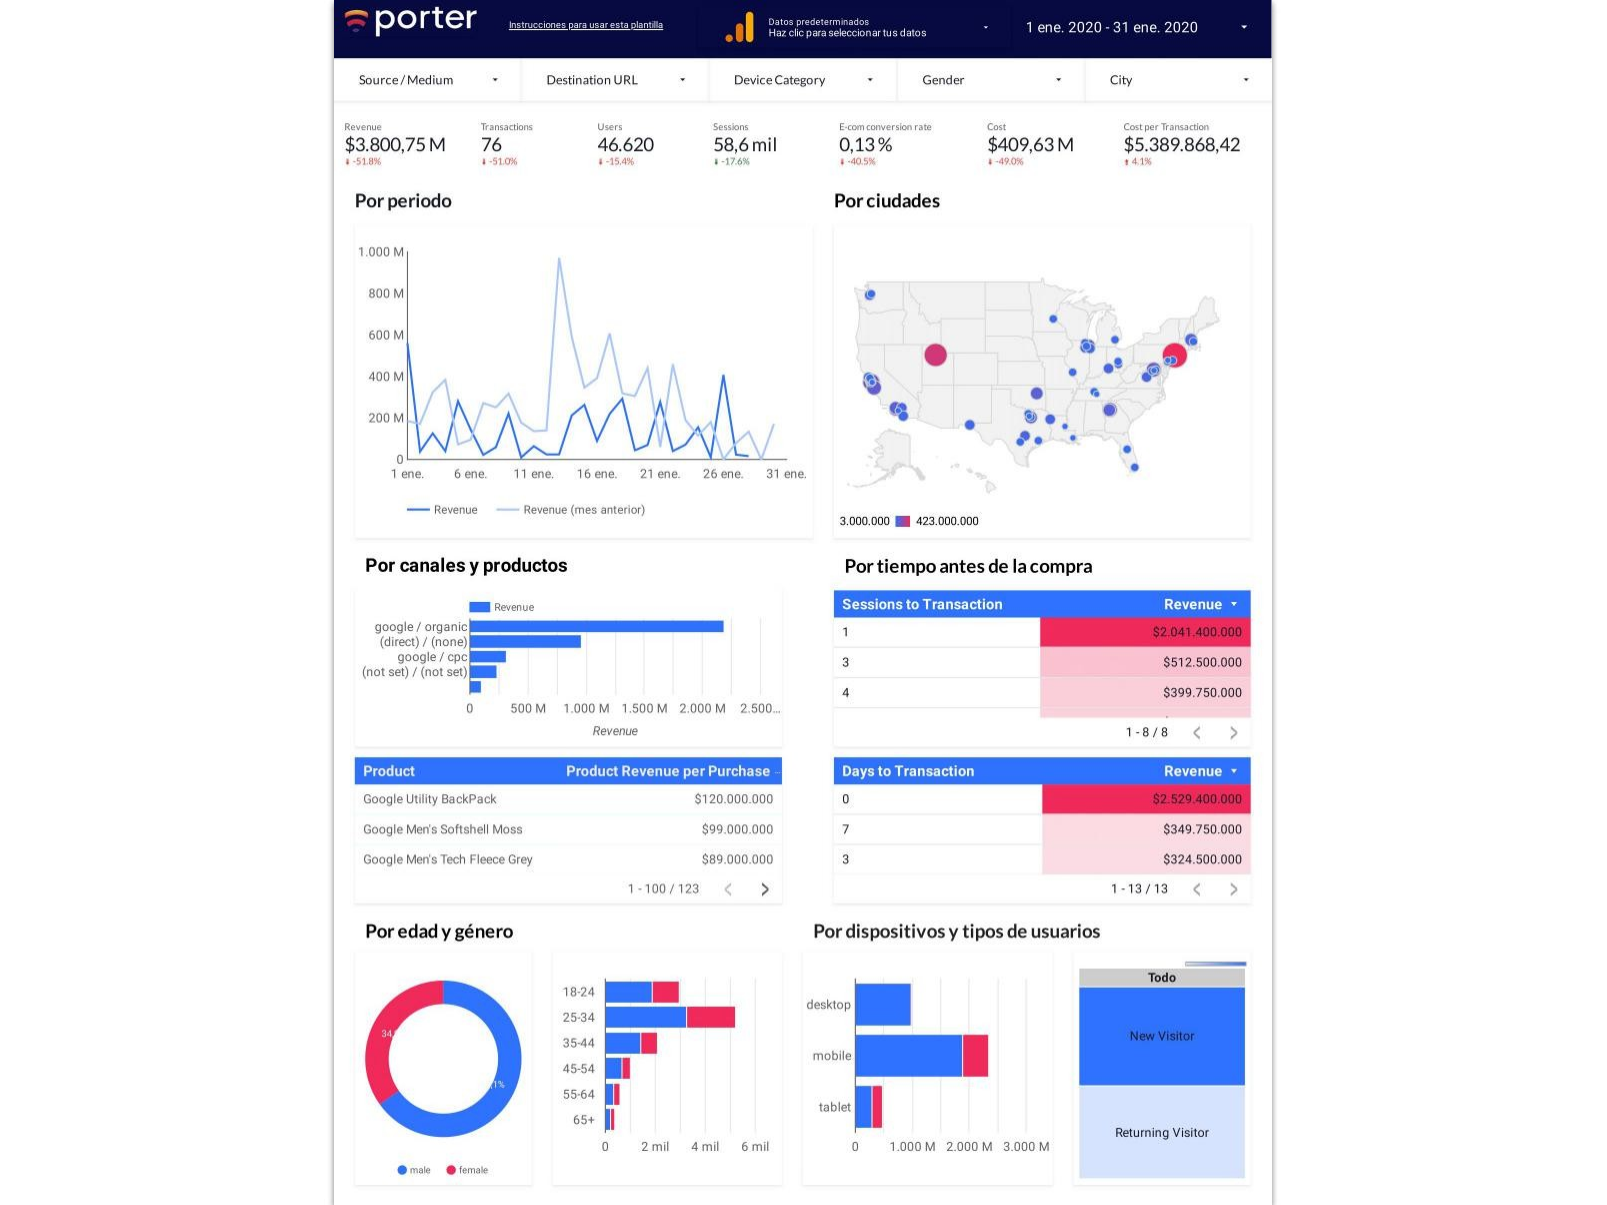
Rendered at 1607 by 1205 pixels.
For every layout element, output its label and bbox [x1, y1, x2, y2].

text_box [324, 0, 1282, 1205]
